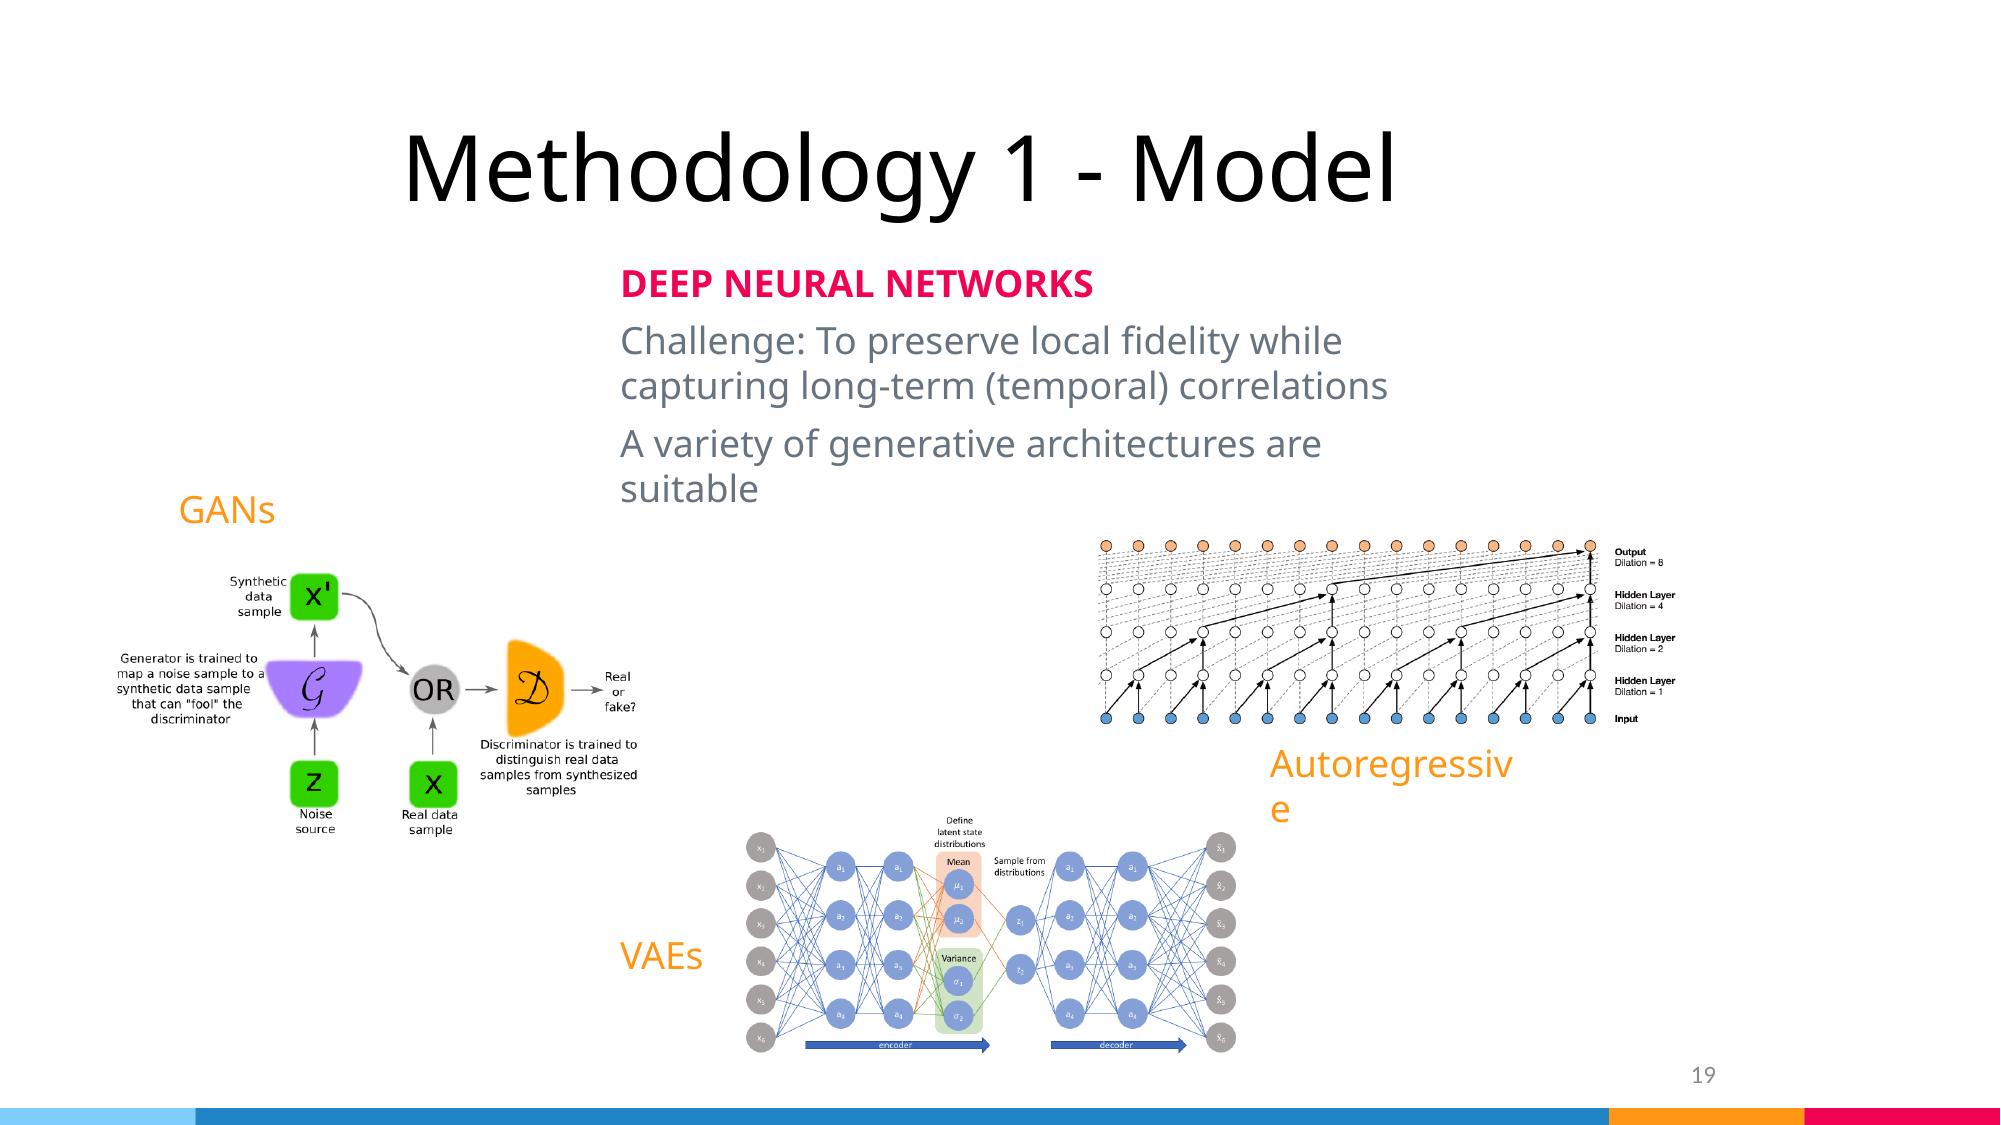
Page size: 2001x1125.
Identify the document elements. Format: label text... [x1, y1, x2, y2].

picture [741, 809, 1242, 1057]
text_box Autoregressive [1255, 735, 1546, 838]
text_box GANs [163, 479, 329, 539]
picture [1087, 528, 1687, 735]
slide_number 19 [1641, 1043, 1732, 1113]
picture [104, 562, 649, 842]
text_box DEEP NEURAL NETWORKS Challenge: To preserve local fidelity while capturing long-term (temporal) correlations A variety of generative architectures are suitable [605, 245, 1432, 457]
title Methodology 1 - Model [386, 48, 1447, 237]
text_box VAEs [605, 924, 741, 985]
